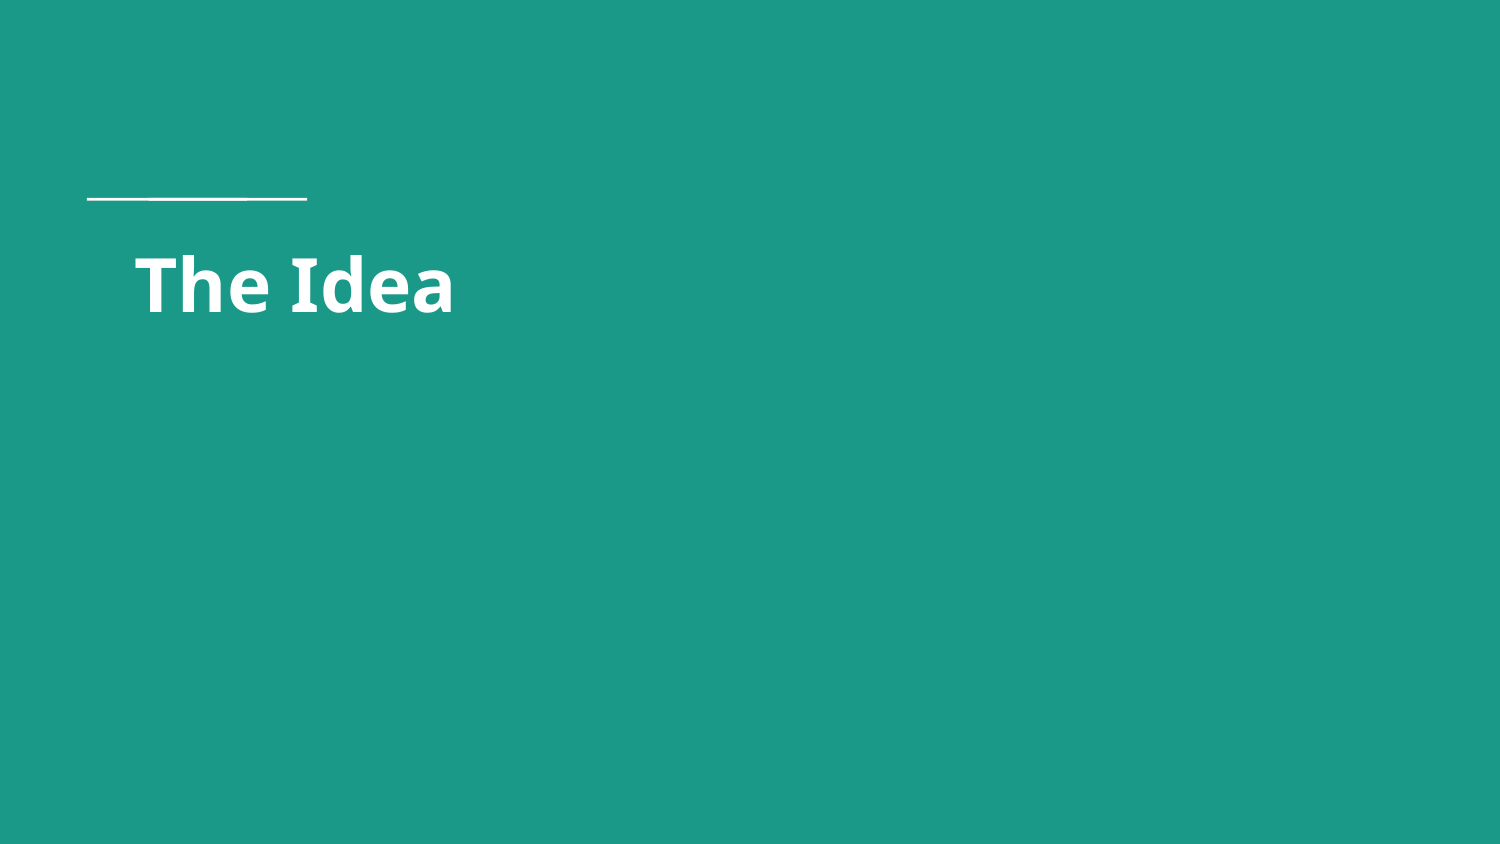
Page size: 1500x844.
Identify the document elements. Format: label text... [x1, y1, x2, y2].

title The Idea [119, 216, 1381, 466]
